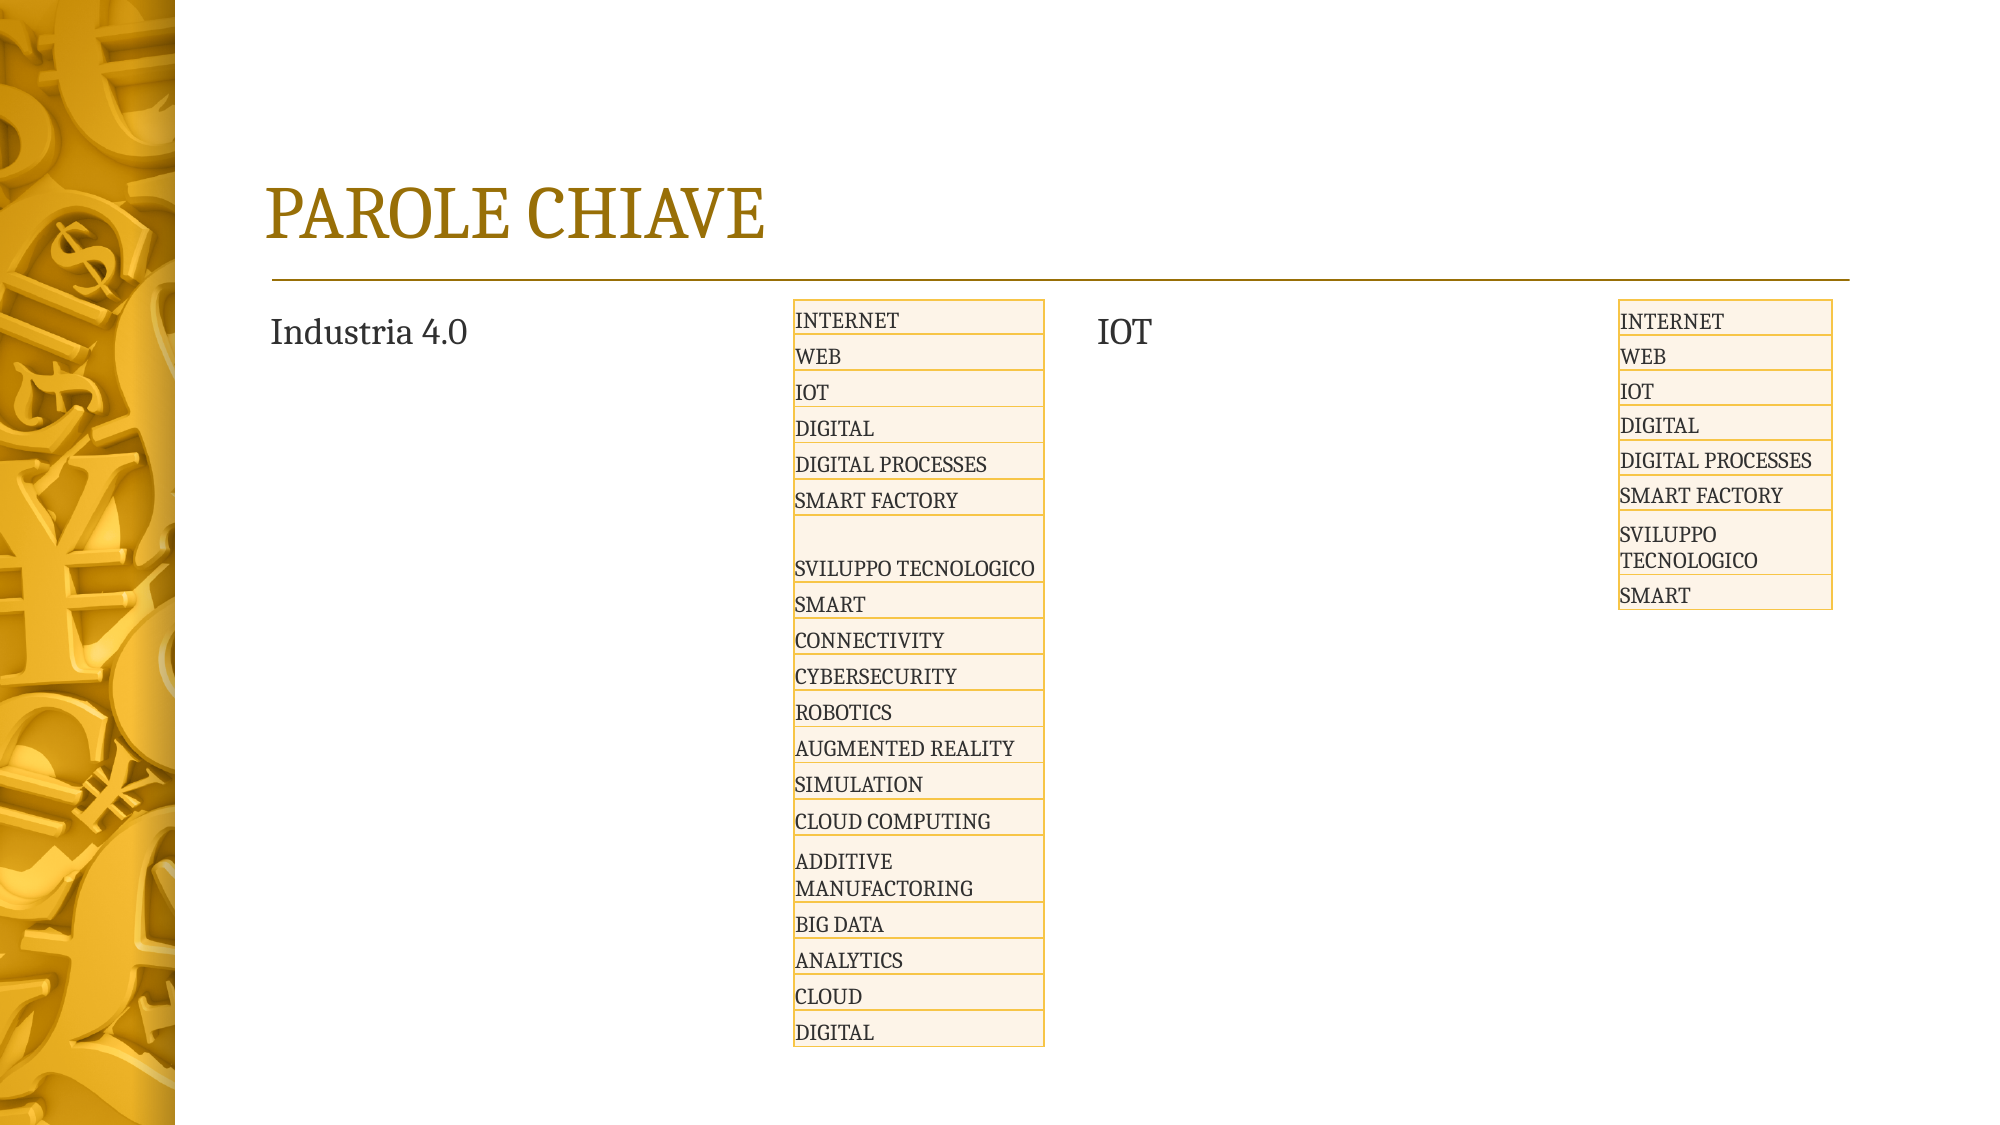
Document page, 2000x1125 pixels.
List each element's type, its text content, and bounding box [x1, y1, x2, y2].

table_cell IOT [795, 371, 1043, 406]
table_header INTERNET [1620, 301, 1831, 334]
table_cell IOT [1620, 371, 1831, 404]
table_cell ANALYTICS [795, 939, 1043, 973]
table_cell WEB [1620, 336, 1831, 369]
table_cell CONNECTIVITY [795, 619, 1043, 653]
table_cell DIGITAL [795, 407, 1043, 442]
table_cell DIGITAL PROCESSES [1620, 441, 1831, 474]
table_cell SMART FACTORY [795, 480, 1043, 514]
table_cell ROBOTICS [795, 691, 1043, 726]
table_cell CLOUD [795, 975, 1043, 1009]
text_box IOT [1082, 299, 1579, 360]
table_cell CYBERSECURITY [795, 655, 1043, 689]
table_cell DIGITAL [795, 1011, 1043, 1046]
table_cell SIMULATION [795, 763, 1043, 798]
table_cell BIG DATA [795, 903, 1043, 937]
table_cell SMART FACTORY [1620, 476, 1831, 509]
table_cell SVILUPPO TECNOLOGICO [795, 516, 1043, 581]
table_cell SVILUPPO TECNOLOGICO [1620, 511, 1831, 574]
table_cell WEB [795, 335, 1043, 369]
table_cell AUGMENTED REALITY [795, 727, 1043, 762]
table_cell ADDITIVE MANUFACTORING [795, 836, 1043, 901]
table_header INTERNET [795, 301, 1043, 333]
title PAROLE CHIAVE [249, 62, 1863, 263]
text_box Industria 4.0 [255, 299, 752, 405]
table_cell DIGITAL [1620, 406, 1831, 439]
picture [0, 0, 175, 1125]
table_cell CLOUD COMPUTING [795, 800, 1043, 834]
table_cell DIGITAL PROCESSES [795, 443, 1043, 478]
table_cell SMART [795, 583, 1043, 617]
table_cell SMART [1620, 575, 1831, 609]
